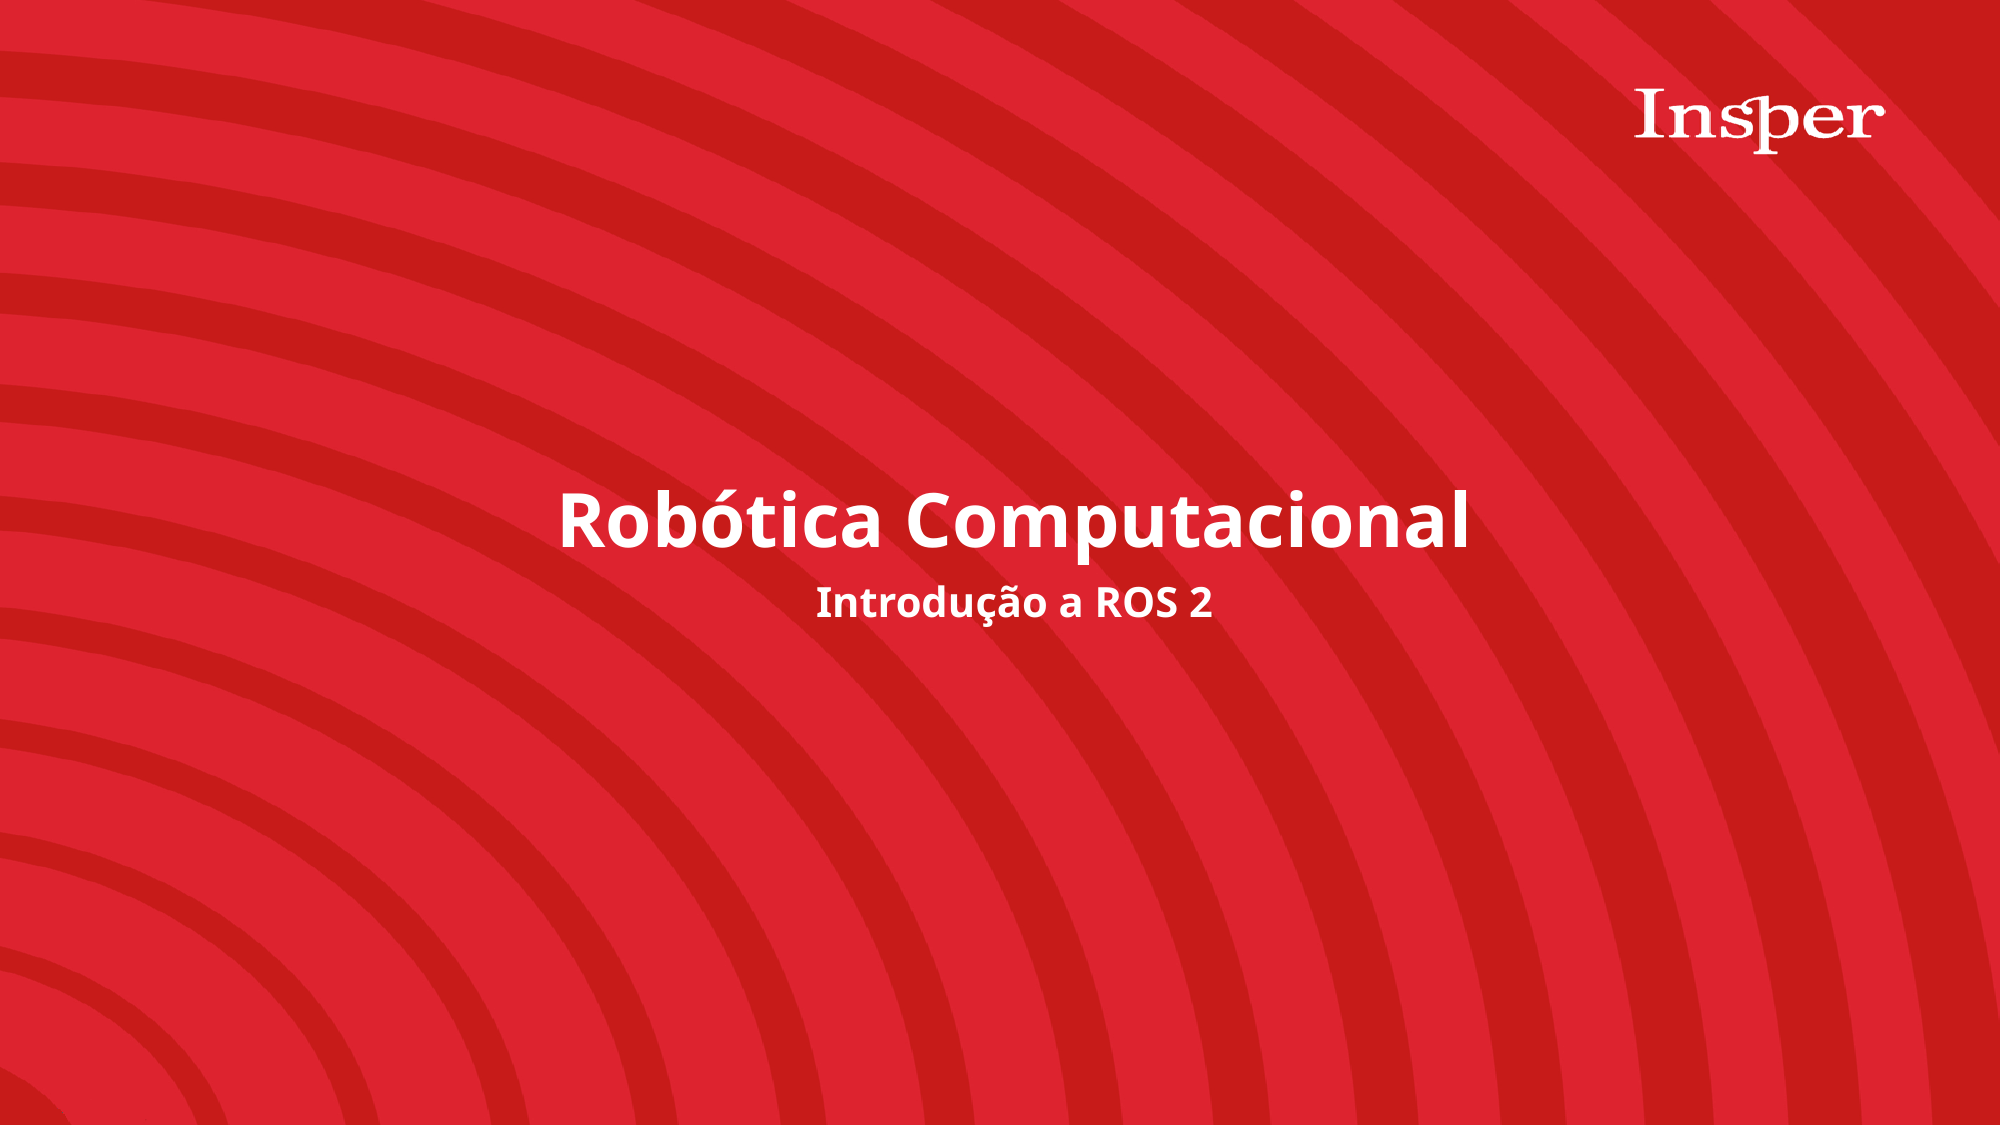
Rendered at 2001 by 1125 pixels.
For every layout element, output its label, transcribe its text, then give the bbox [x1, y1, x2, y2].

list Robótica Computacional Introdução a ROS 2 [211, 465, 1818, 679]
picture [0, 0, 2000, 1125]
